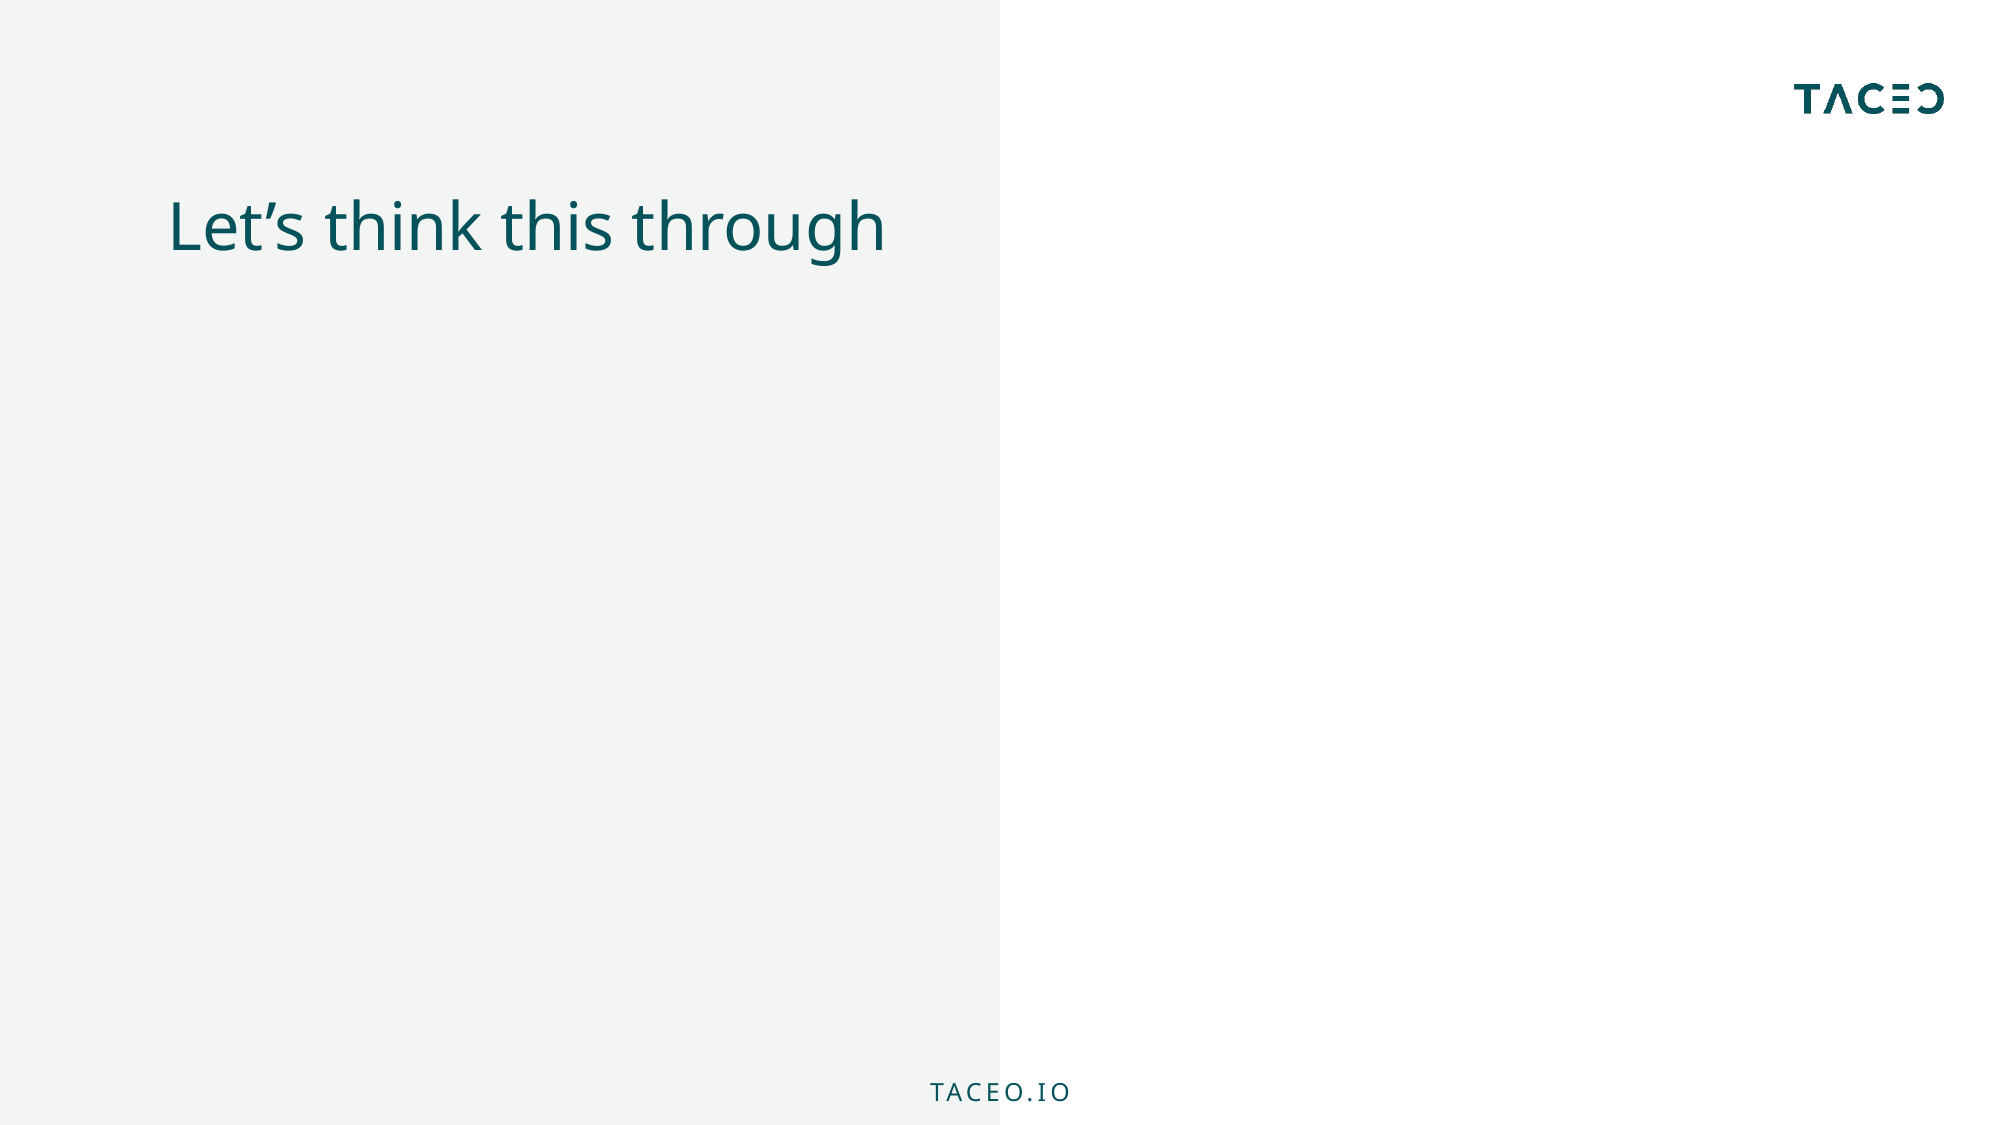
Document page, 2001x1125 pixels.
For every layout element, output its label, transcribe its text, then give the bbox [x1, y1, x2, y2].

picture [1794, 83, 1944, 114]
list Let’s think this through [167, 184, 1000, 265]
footer TACEO.IO [662, 1051, 1338, 1111]
